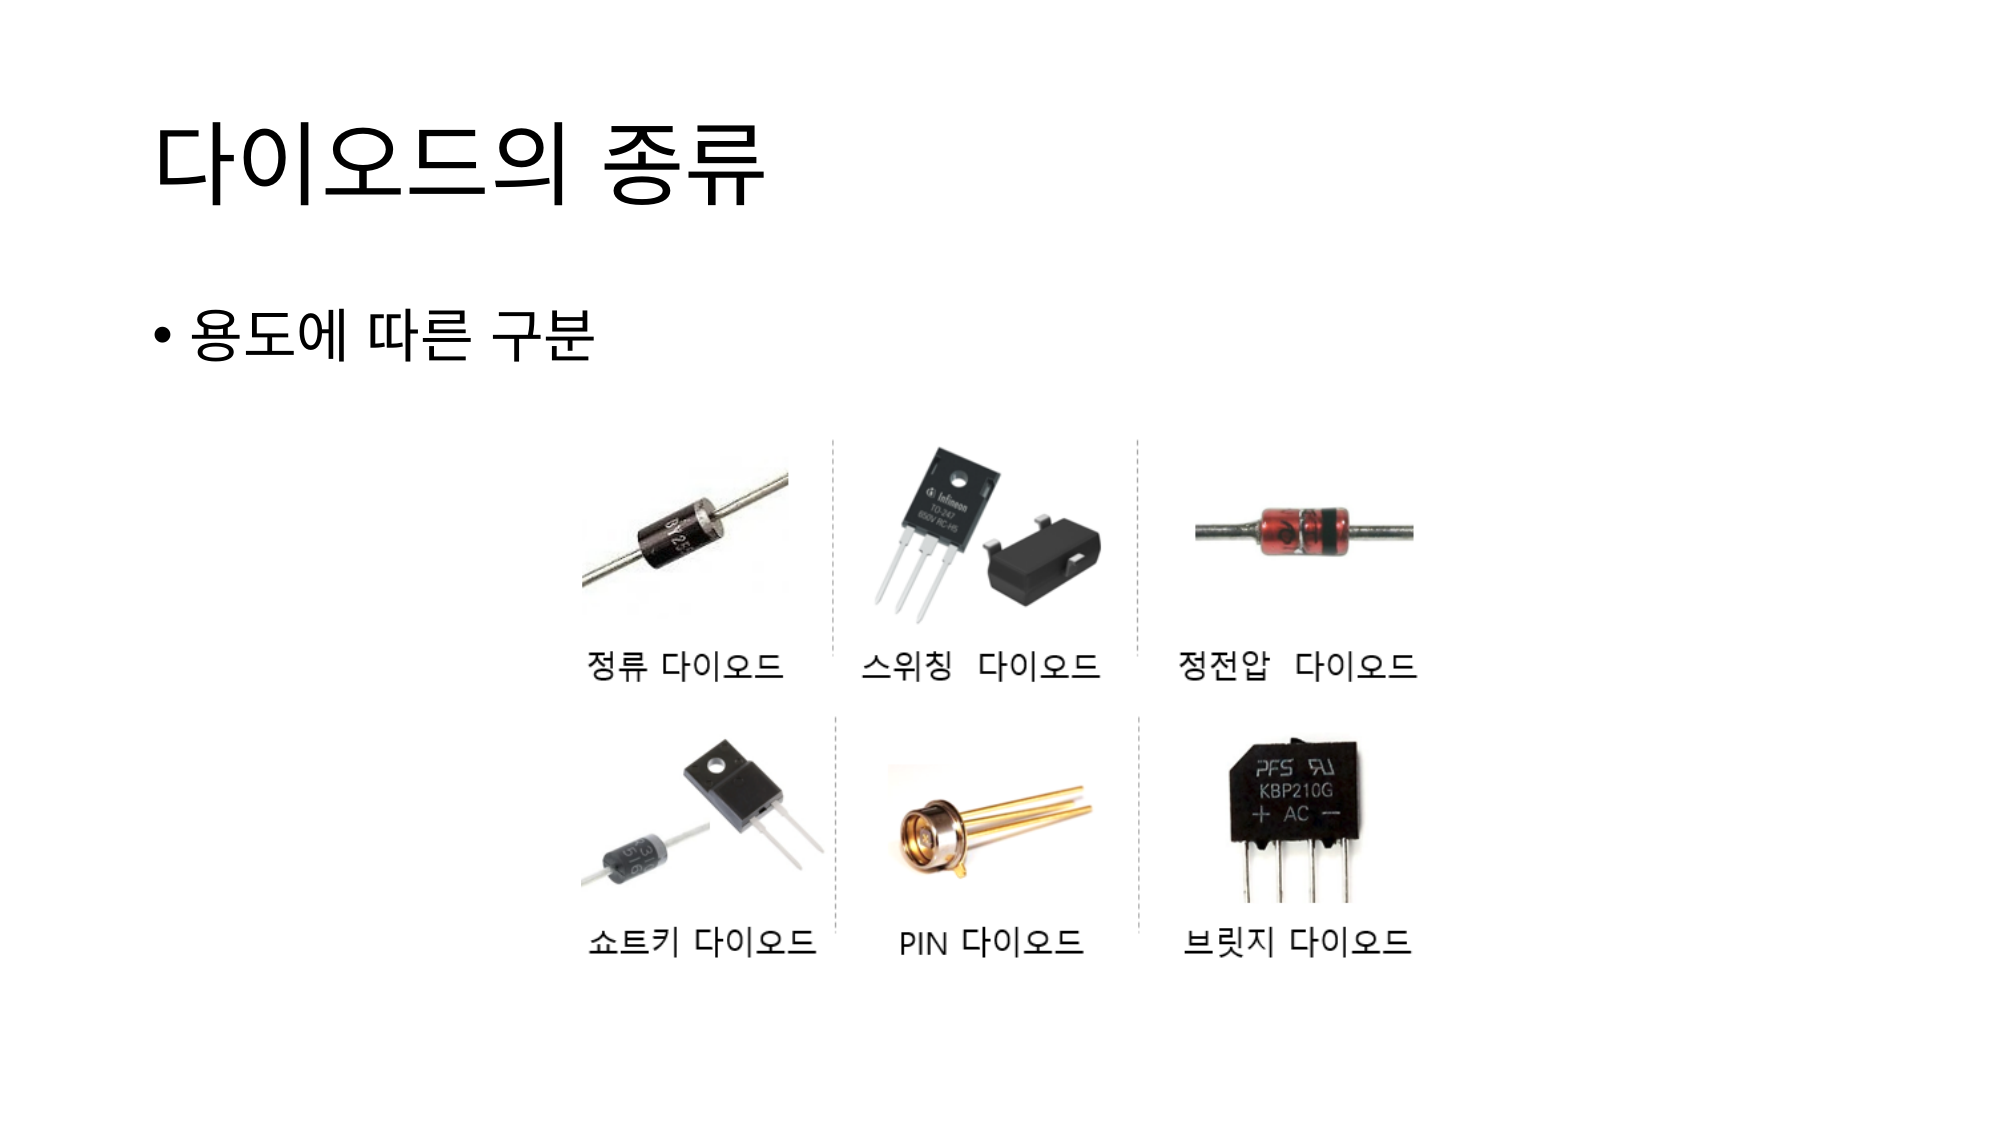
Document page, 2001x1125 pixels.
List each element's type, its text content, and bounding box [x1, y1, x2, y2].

list 용도에 따른 구분 [137, 299, 1863, 1081]
picture [581, 437, 1419, 963]
title 다이오드의 종류 [137, 59, 1863, 278]
